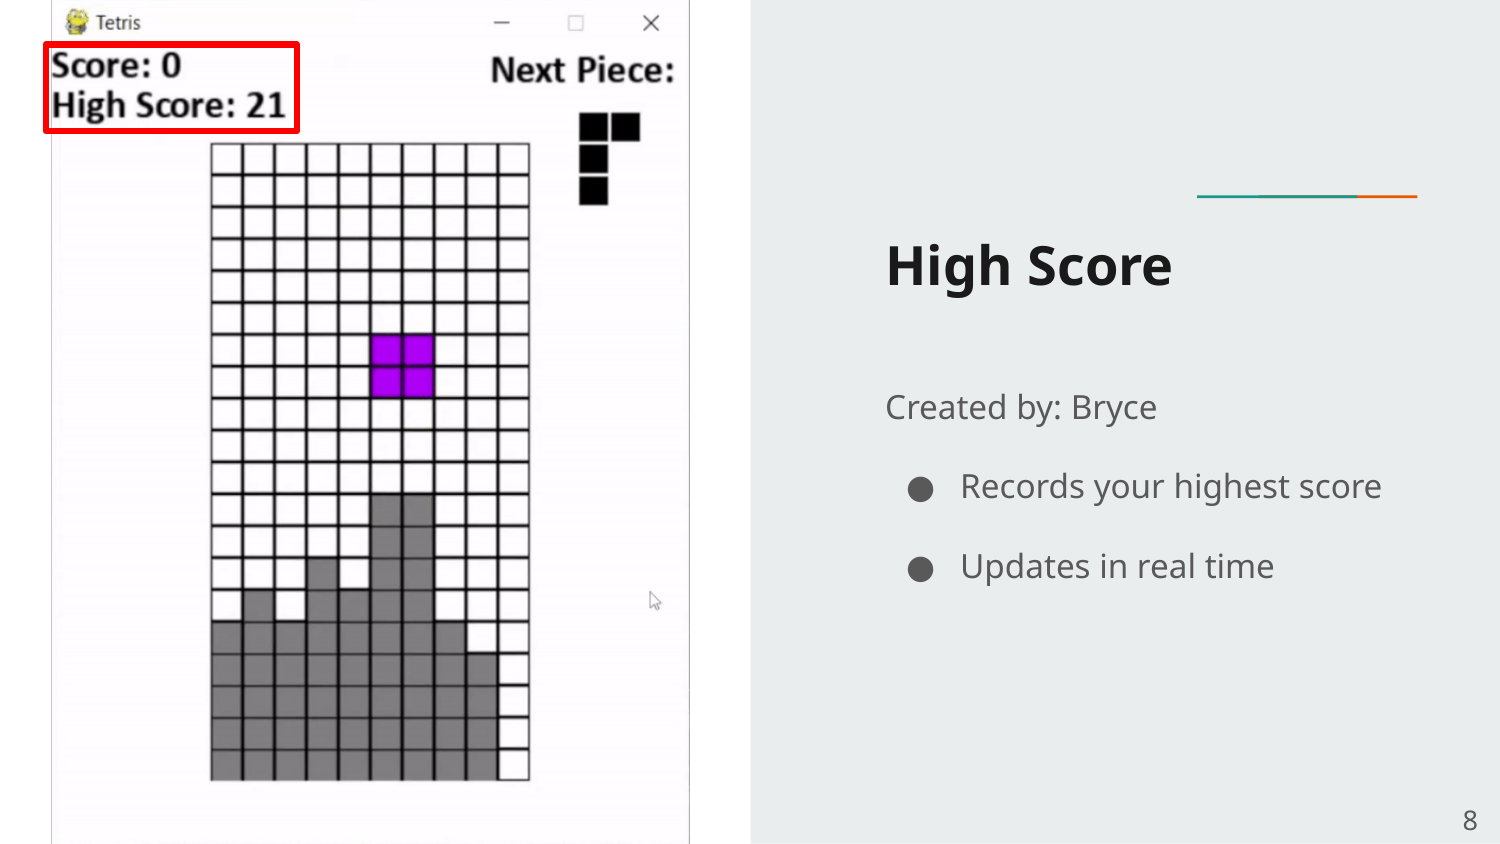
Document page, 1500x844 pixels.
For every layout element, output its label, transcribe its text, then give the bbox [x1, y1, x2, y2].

title High Score [870, 216, 1412, 370]
picture [51, 0, 690, 844]
subtitle Created by: Bryce Records your highest score Updates in real time [870, 370, 1412, 648]
text_box 8 [1447, 788, 1500, 844]
